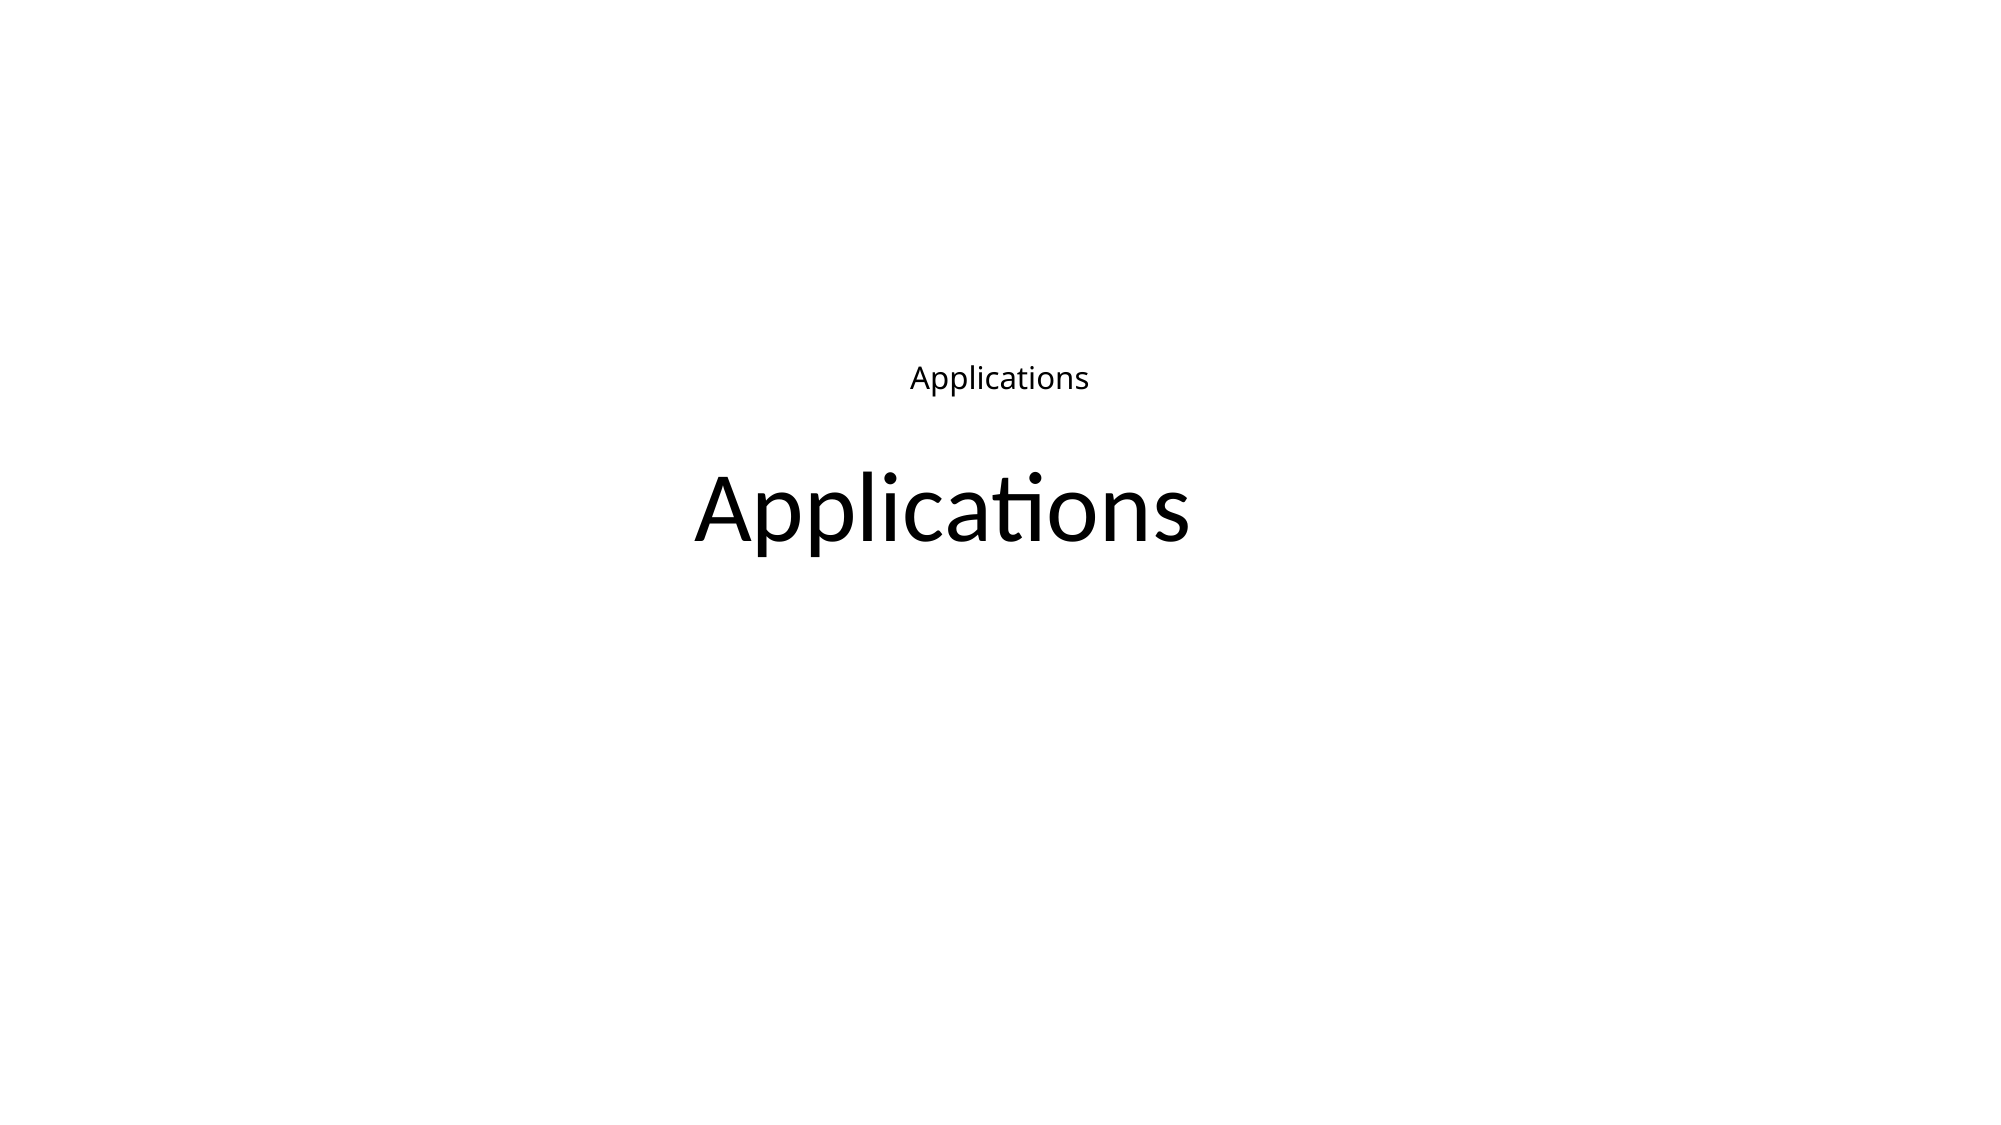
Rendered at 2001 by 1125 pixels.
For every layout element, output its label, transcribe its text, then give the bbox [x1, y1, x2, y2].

title Applications [249, 184, 1750, 576]
text_box Applications [679, 433, 1207, 569]
